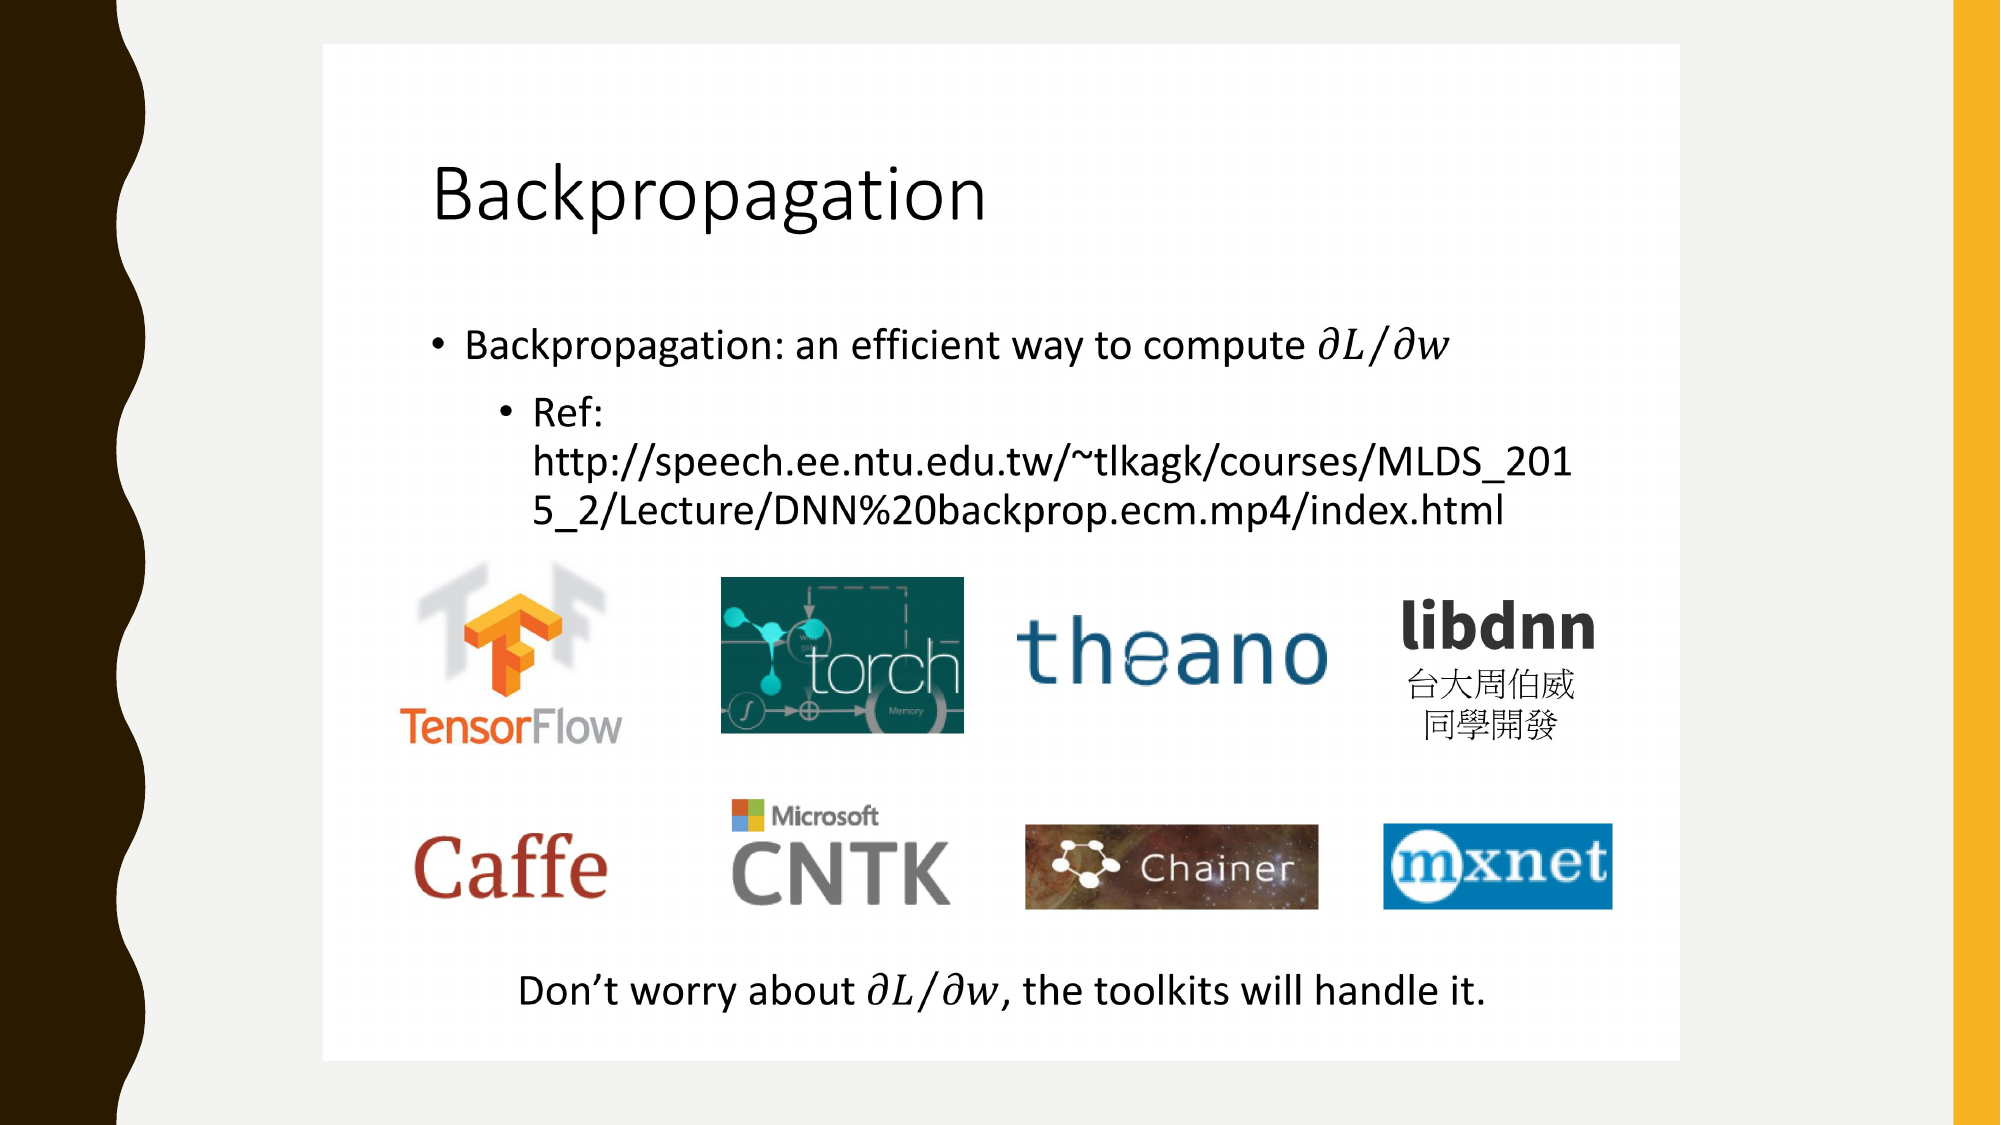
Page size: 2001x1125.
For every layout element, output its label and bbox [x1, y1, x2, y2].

list [323, 44, 1680, 1061]
